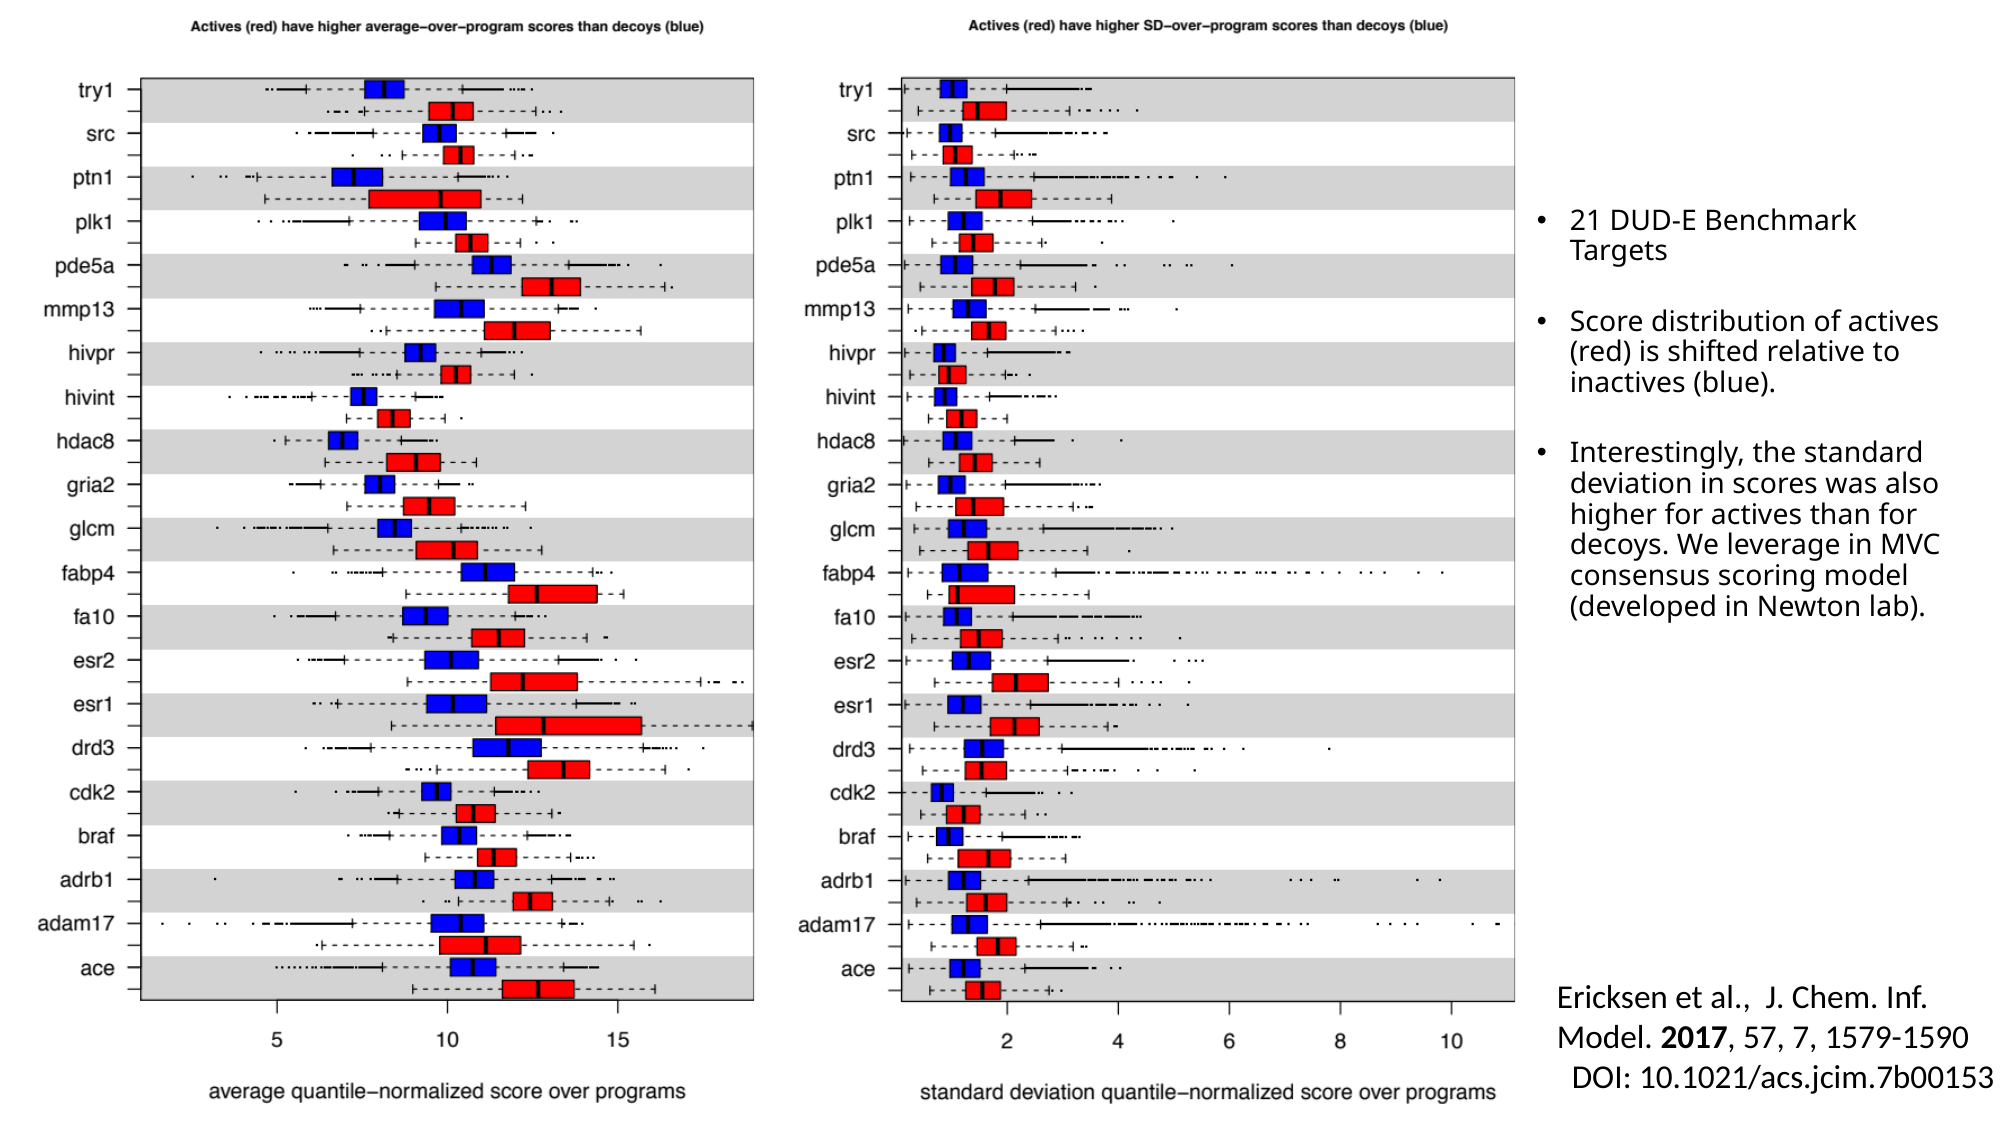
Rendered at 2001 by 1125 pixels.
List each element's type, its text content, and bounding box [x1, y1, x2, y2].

list 21 DUD-E Benchmark Targets Score distribution of actives (red) is shifted relative to inactives (blue). Interestingly, the standard deviation in scores was also higher for actives than for decoys. We leverage in MVC consensus scoring model (developed in Newton lab). [1521, 198, 1964, 657]
text_box Ericksen et al., J. Chem. Inf. Model. 2017, 57, 7, 1579-1590 DOI: 10.1021/acs.jcim.7b00153 [1542, 967, 2000, 1103]
picture [36, 19, 755, 1104]
picture [797, 19, 1516, 1104]
